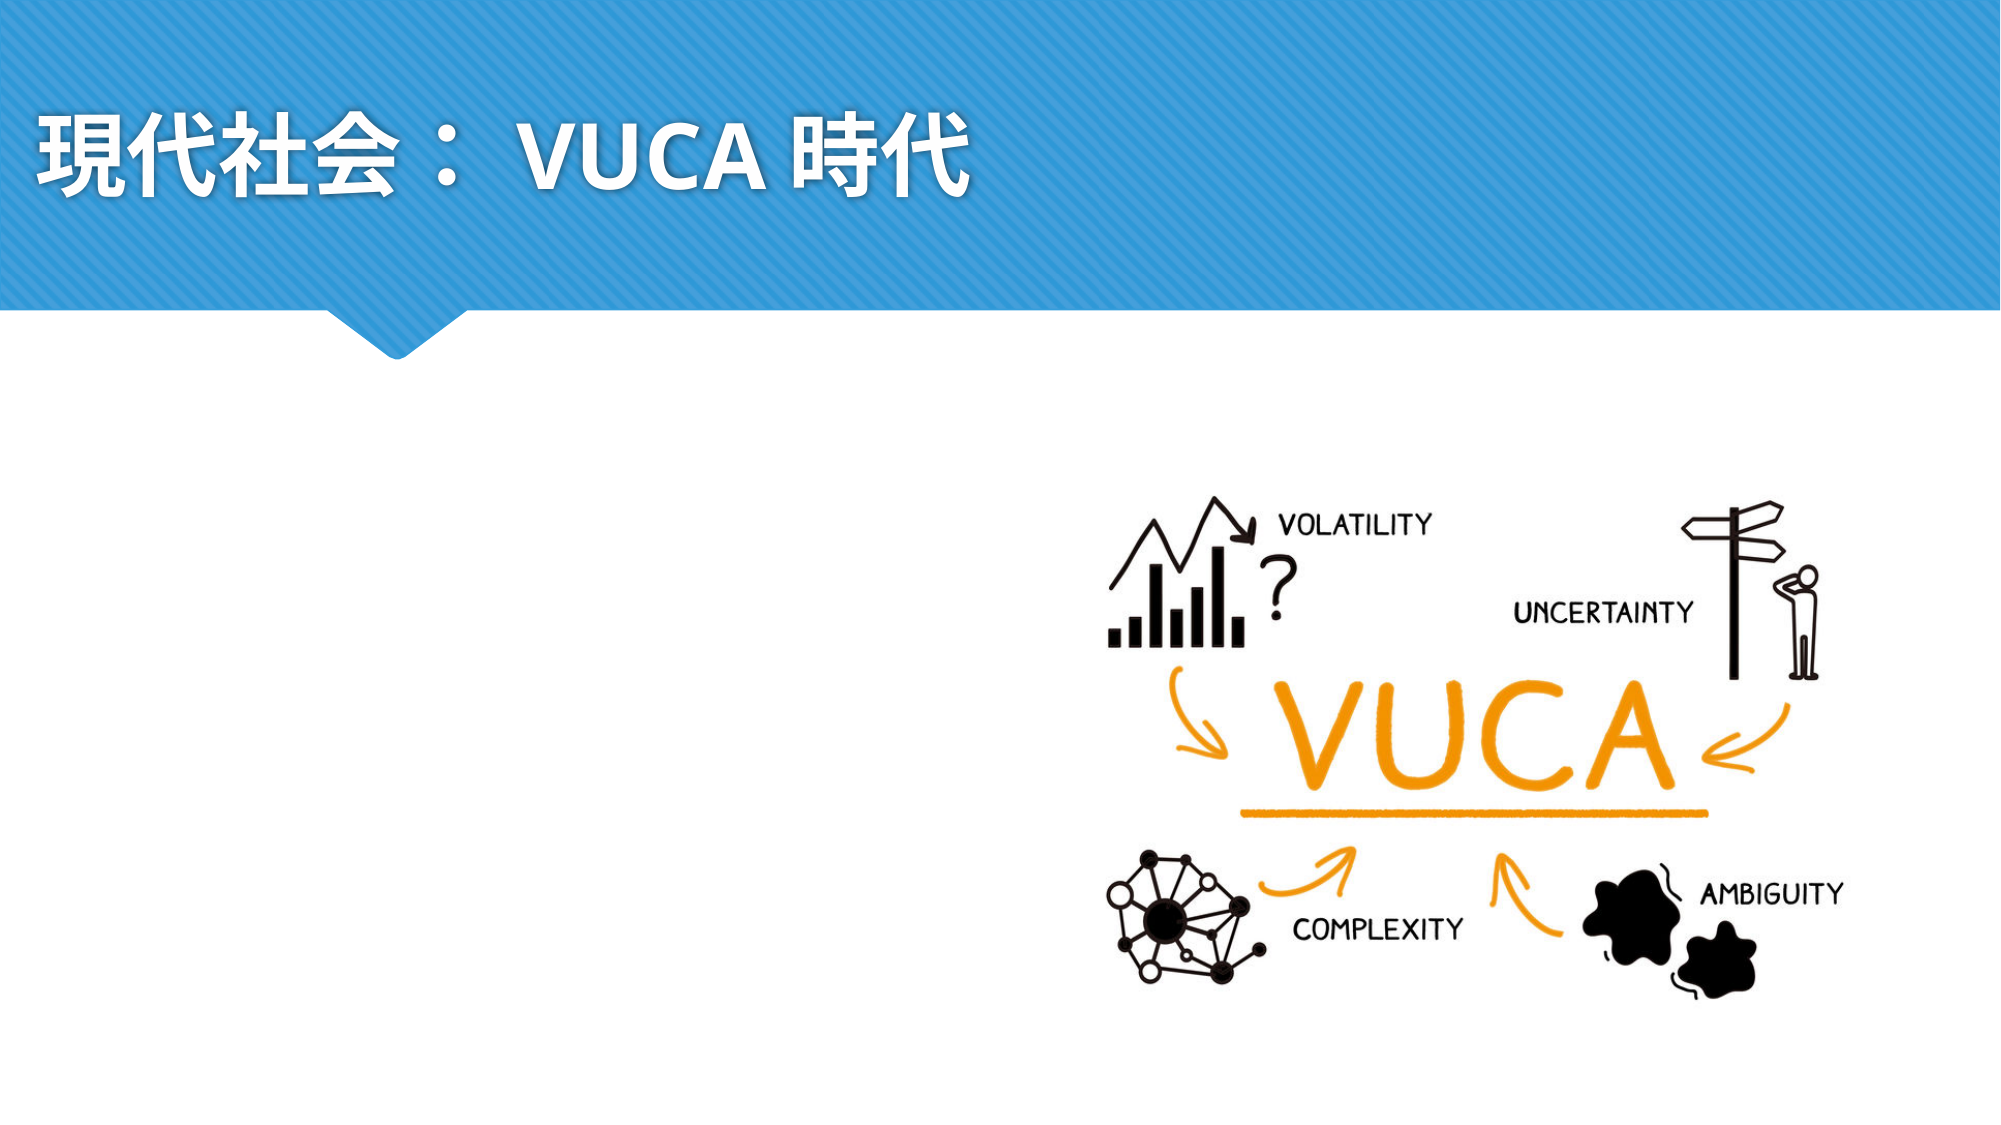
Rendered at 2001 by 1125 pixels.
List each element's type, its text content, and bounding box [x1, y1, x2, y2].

picture [1048, 437, 1901, 1037]
title 現代社会：VUCA時代 [20, 19, 1980, 287]
